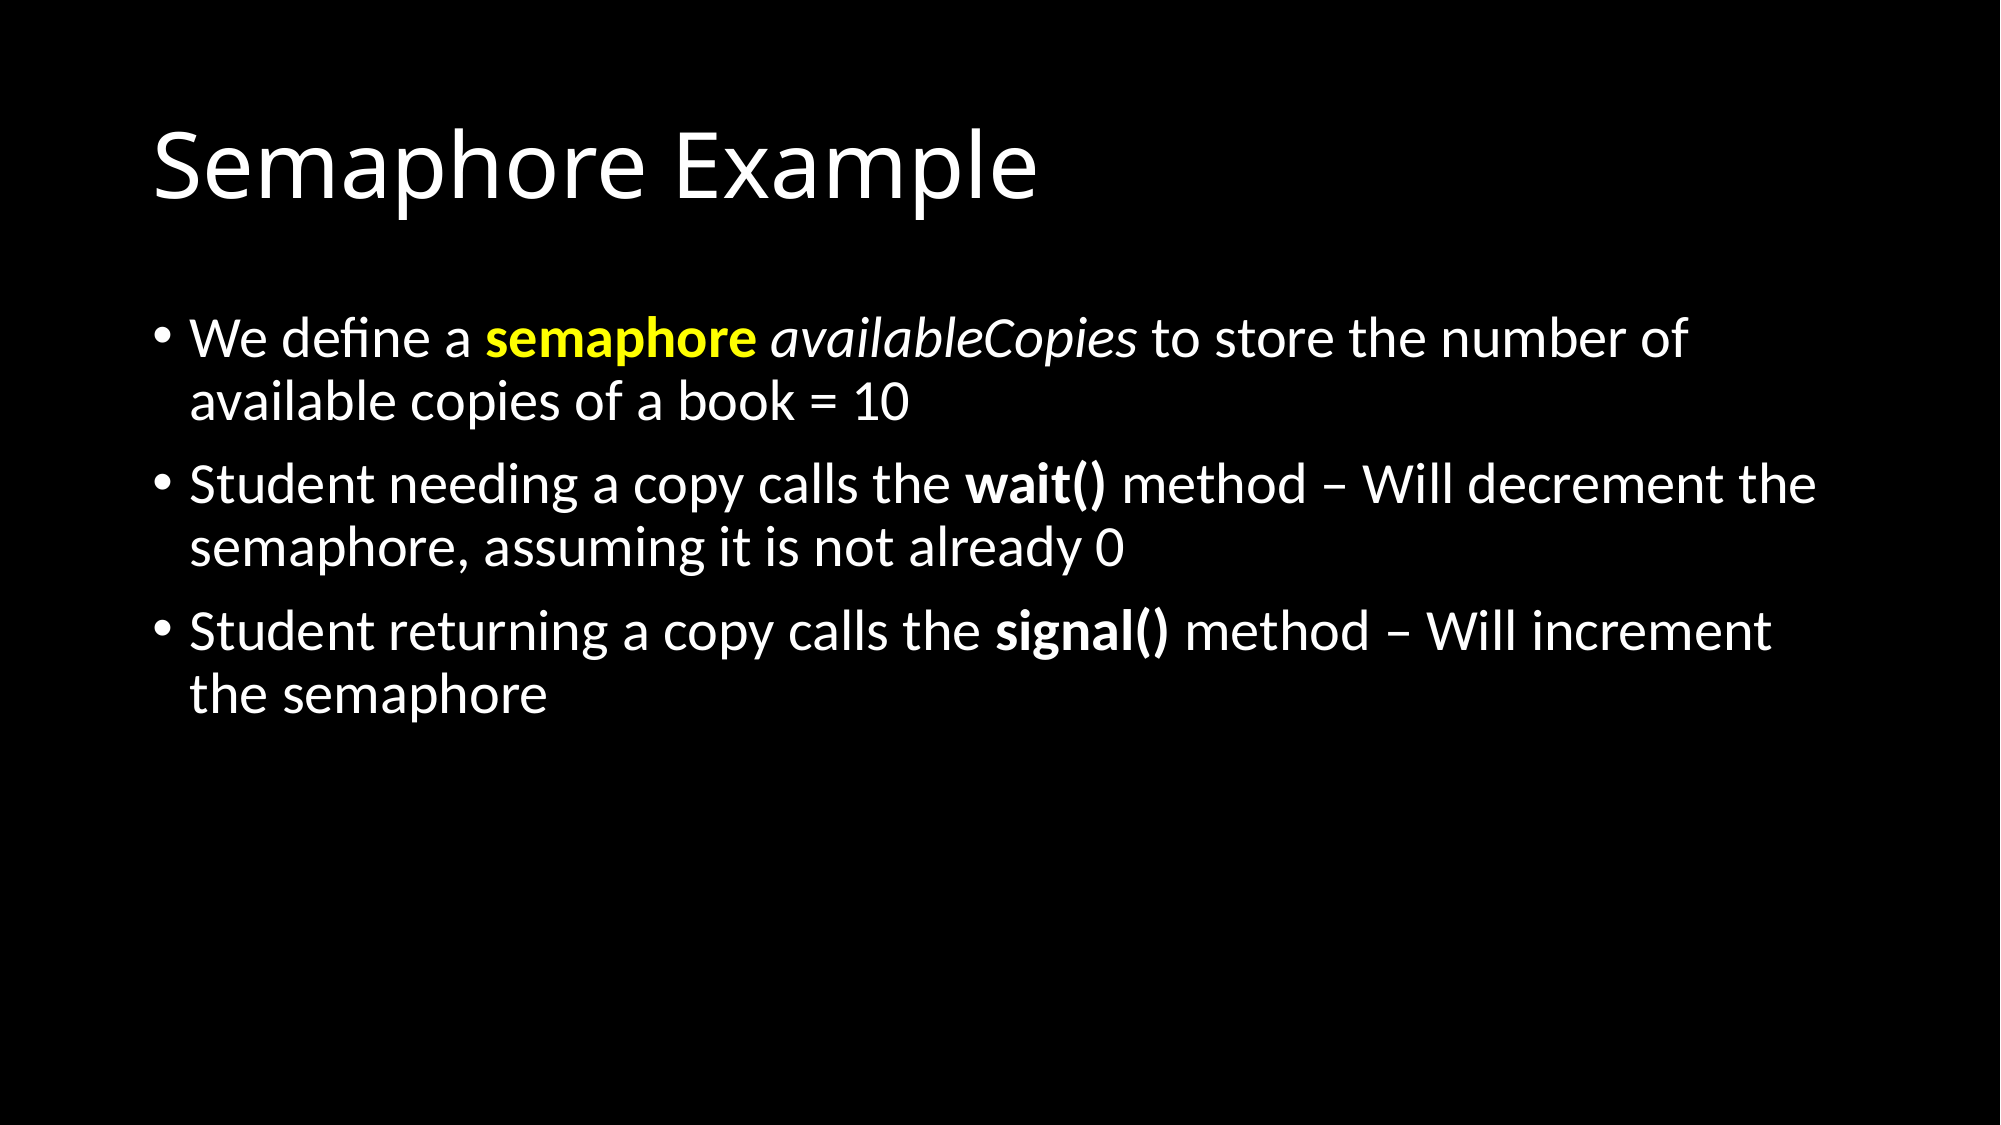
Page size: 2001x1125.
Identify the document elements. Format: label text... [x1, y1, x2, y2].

title Semaphore Example [137, 59, 1863, 278]
list We define a semaphore availableCopies to store the number of available copies of a book = 10 Student needing a copy calls the wait() method – Will decrement the semaphore, assuming it is not already 0 Student returning a copy calls the signal() method – Will increment the semaphore [137, 299, 1863, 1014]
